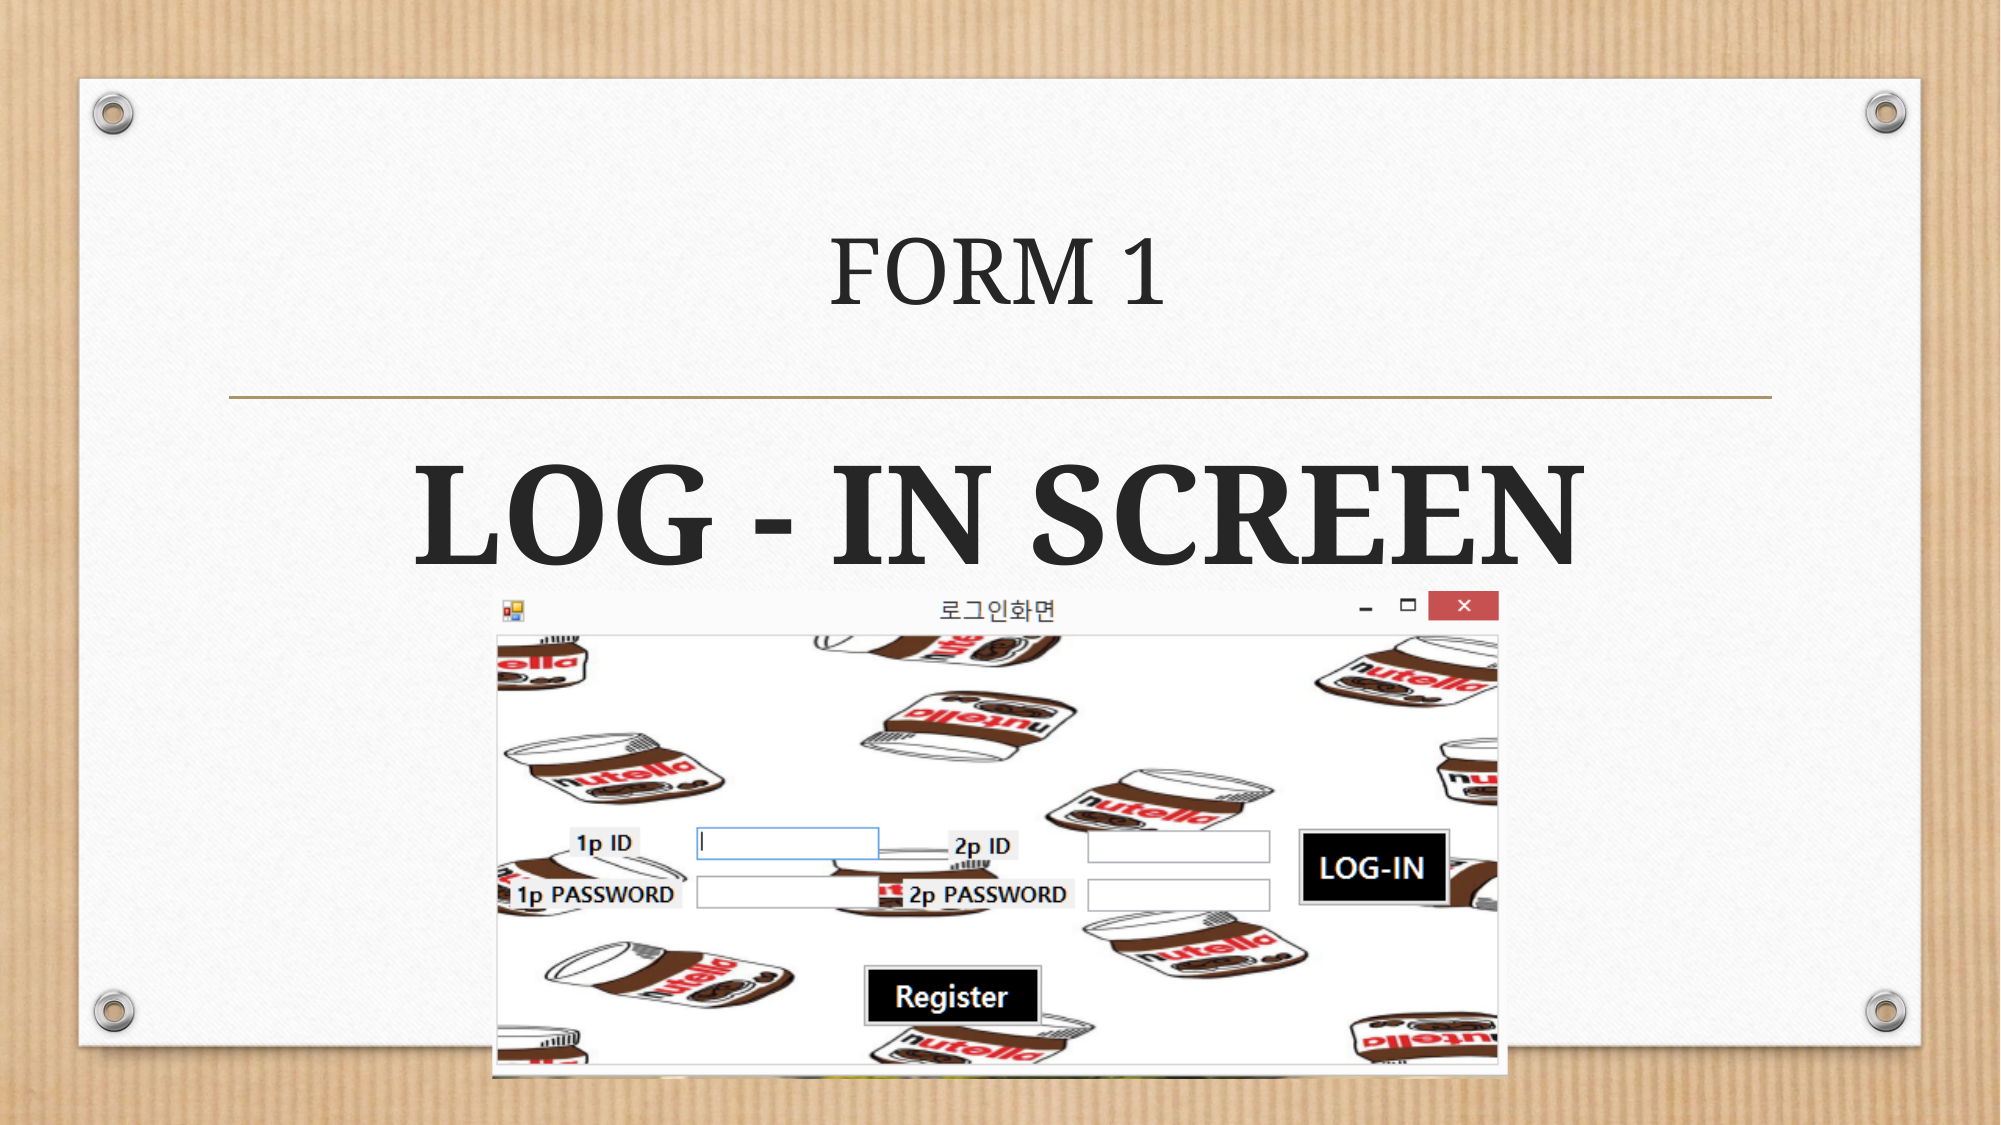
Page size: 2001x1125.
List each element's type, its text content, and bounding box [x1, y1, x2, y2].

picture [0, 0, 2001, 1125]
title FORM 1 [212, 161, 1788, 375]
list LOG - IN SCREEN [212, 419, 1788, 964]
